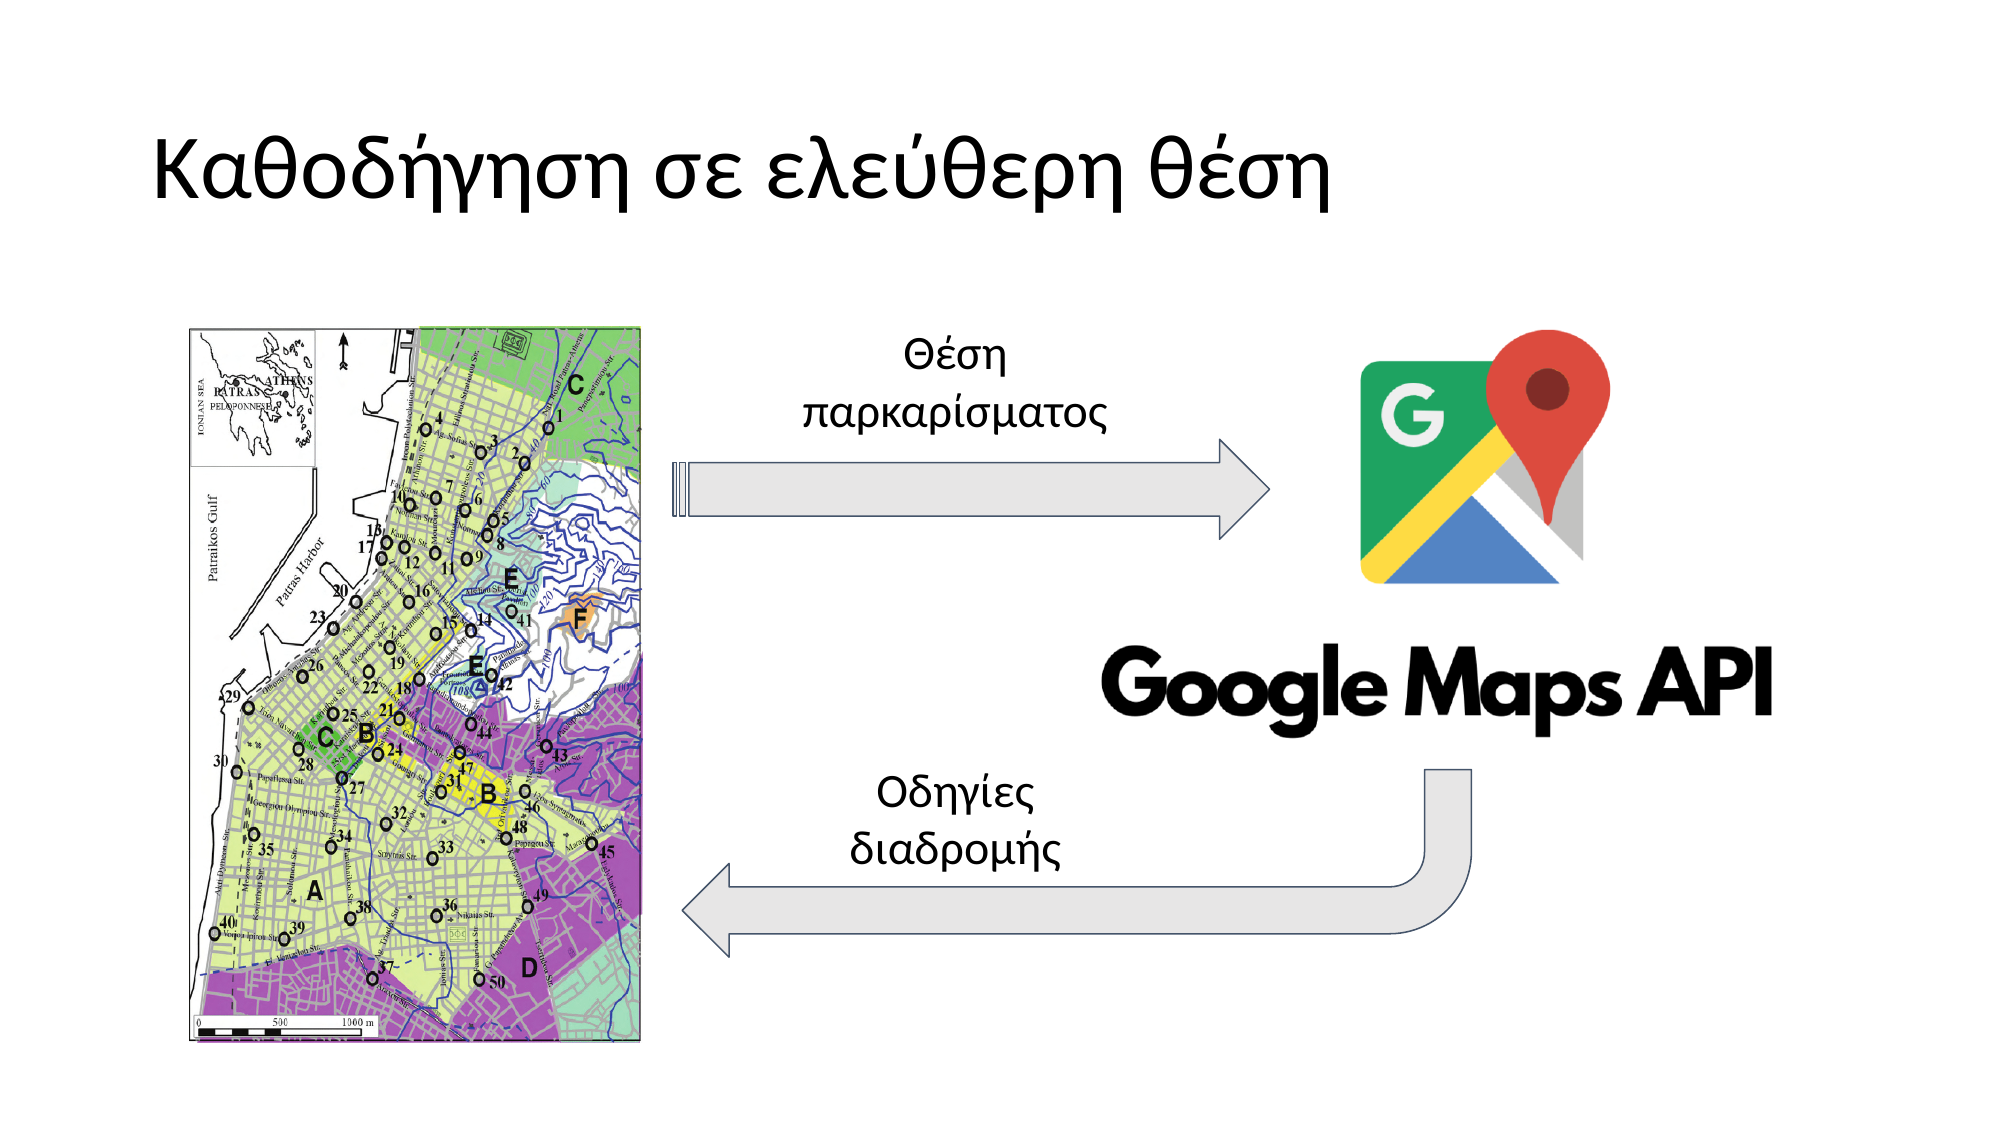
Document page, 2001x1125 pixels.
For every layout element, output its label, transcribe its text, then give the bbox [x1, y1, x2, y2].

text_box Οδηγίες διαδρομής [764, 744, 1064, 822]
picture [1069, 326, 1833, 869]
title Καθοδήγηση σε ελεύθερη θέση [137, 59, 1863, 278]
picture [188, 326, 643, 1044]
text_box [682, 863, 1468, 958]
text_box [673, 462, 677, 517]
text_box Θέση παρκαρίσματος [764, 307, 1147, 384]
text_box [679, 462, 686, 517]
text_box [688, 462, 1064, 517]
